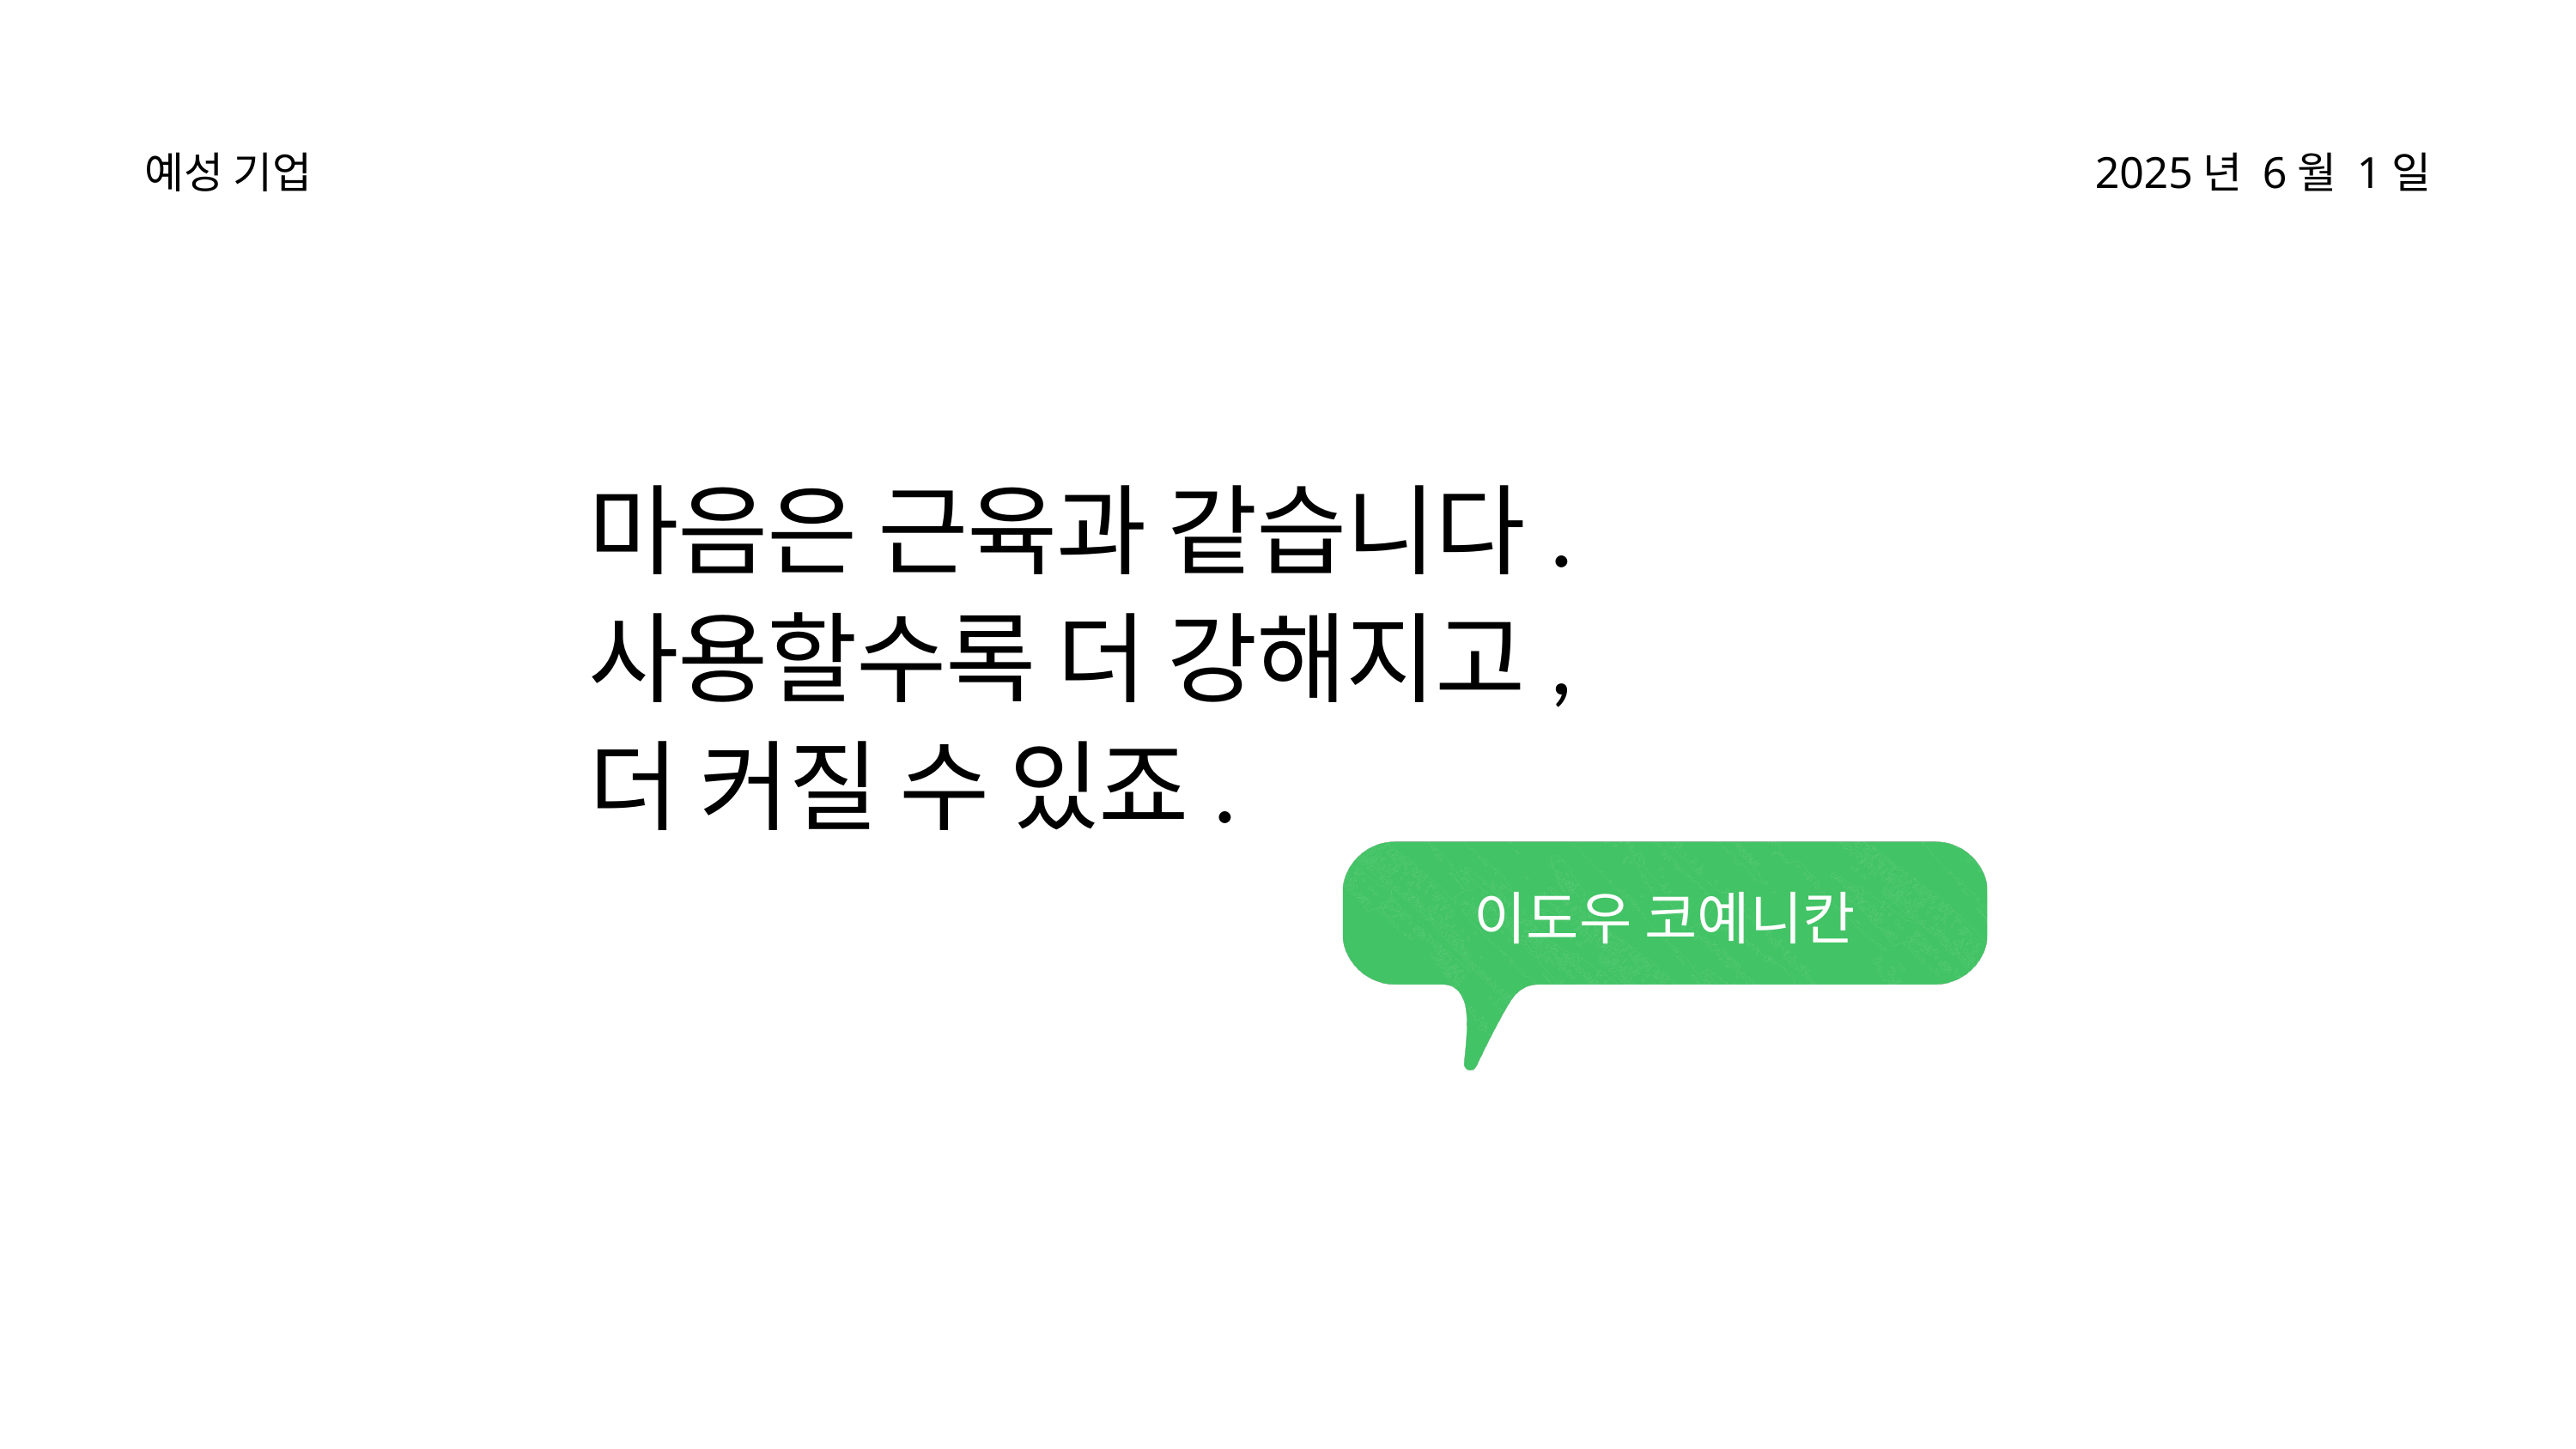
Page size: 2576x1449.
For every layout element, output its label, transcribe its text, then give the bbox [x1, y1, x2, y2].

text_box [1342, 840, 1988, 1073]
text_box 예성 기업 [144, 136, 699, 197]
text_box 마음은 근육과 같습니다. 사용할수록 더 강해지고, 더 커질 수 있죠. [588, 458, 1988, 843]
text_box 2025년 6월 1일 [1877, 136, 2432, 197]
